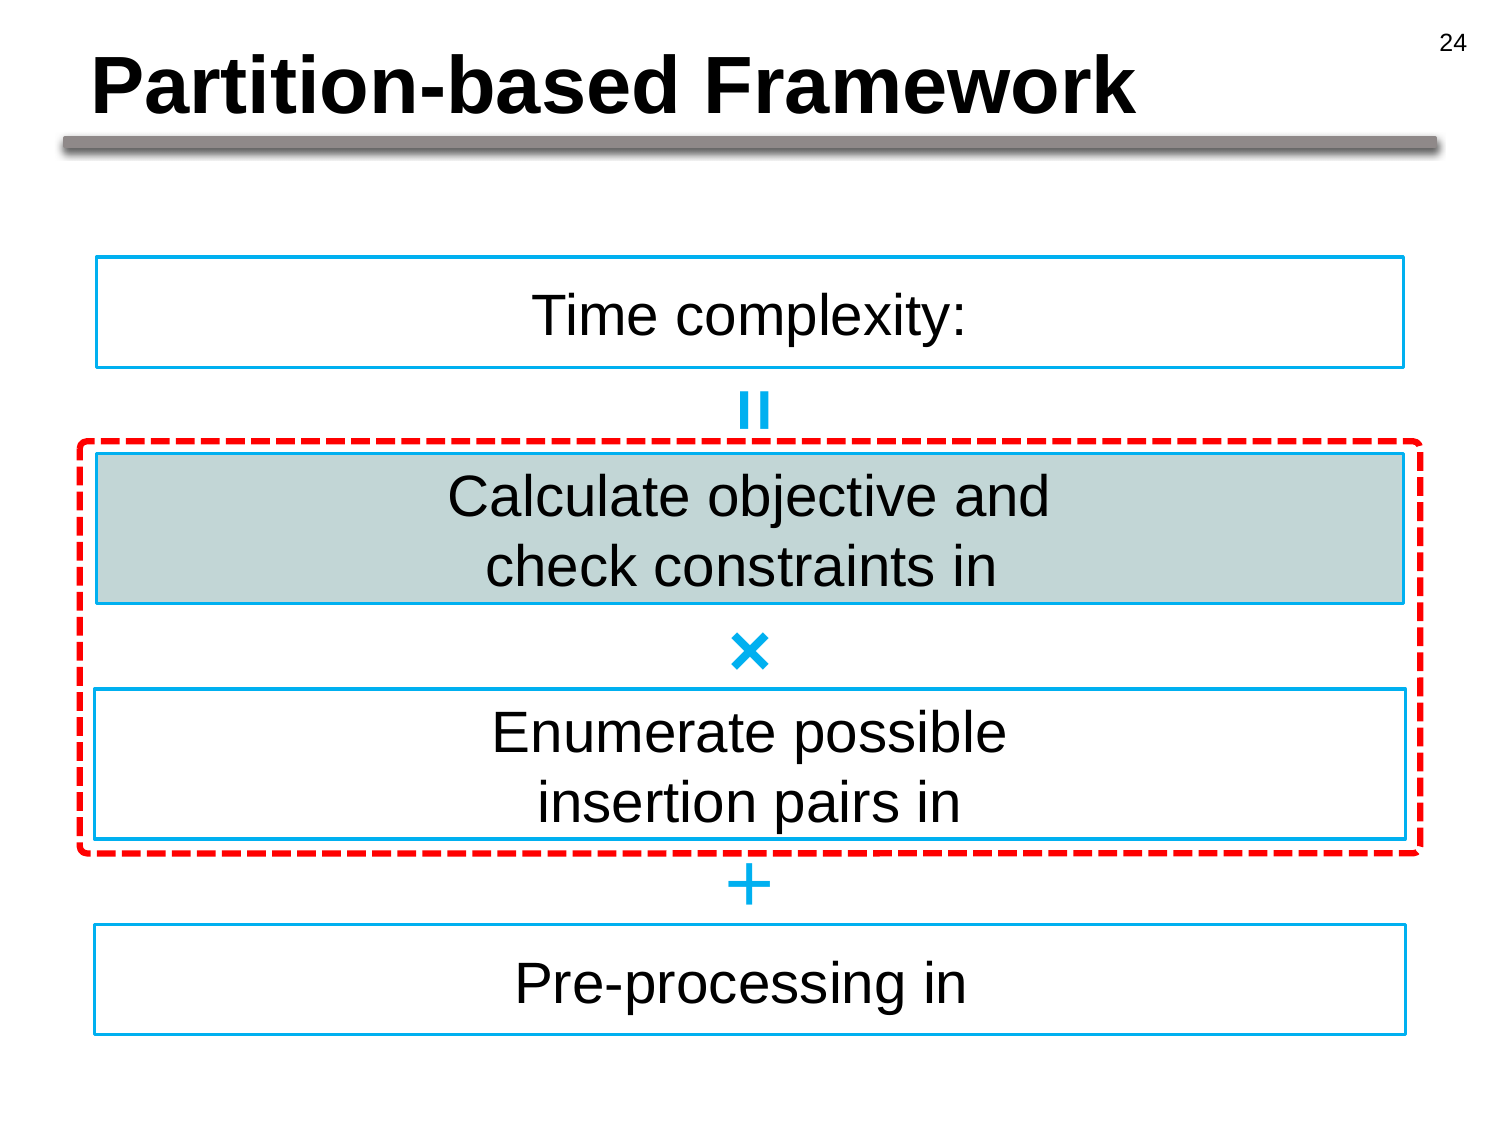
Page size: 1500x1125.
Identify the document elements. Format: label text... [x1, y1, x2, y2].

text_box ＋ [682, 840, 818, 926]
text_box = [697, 373, 803, 447]
slide_number 24 [1131, 18, 1483, 62]
title Partition-based Framework [75, 20, 1425, 138]
text_box [79, 441, 1421, 854]
text_box × [713, 593, 787, 699]
